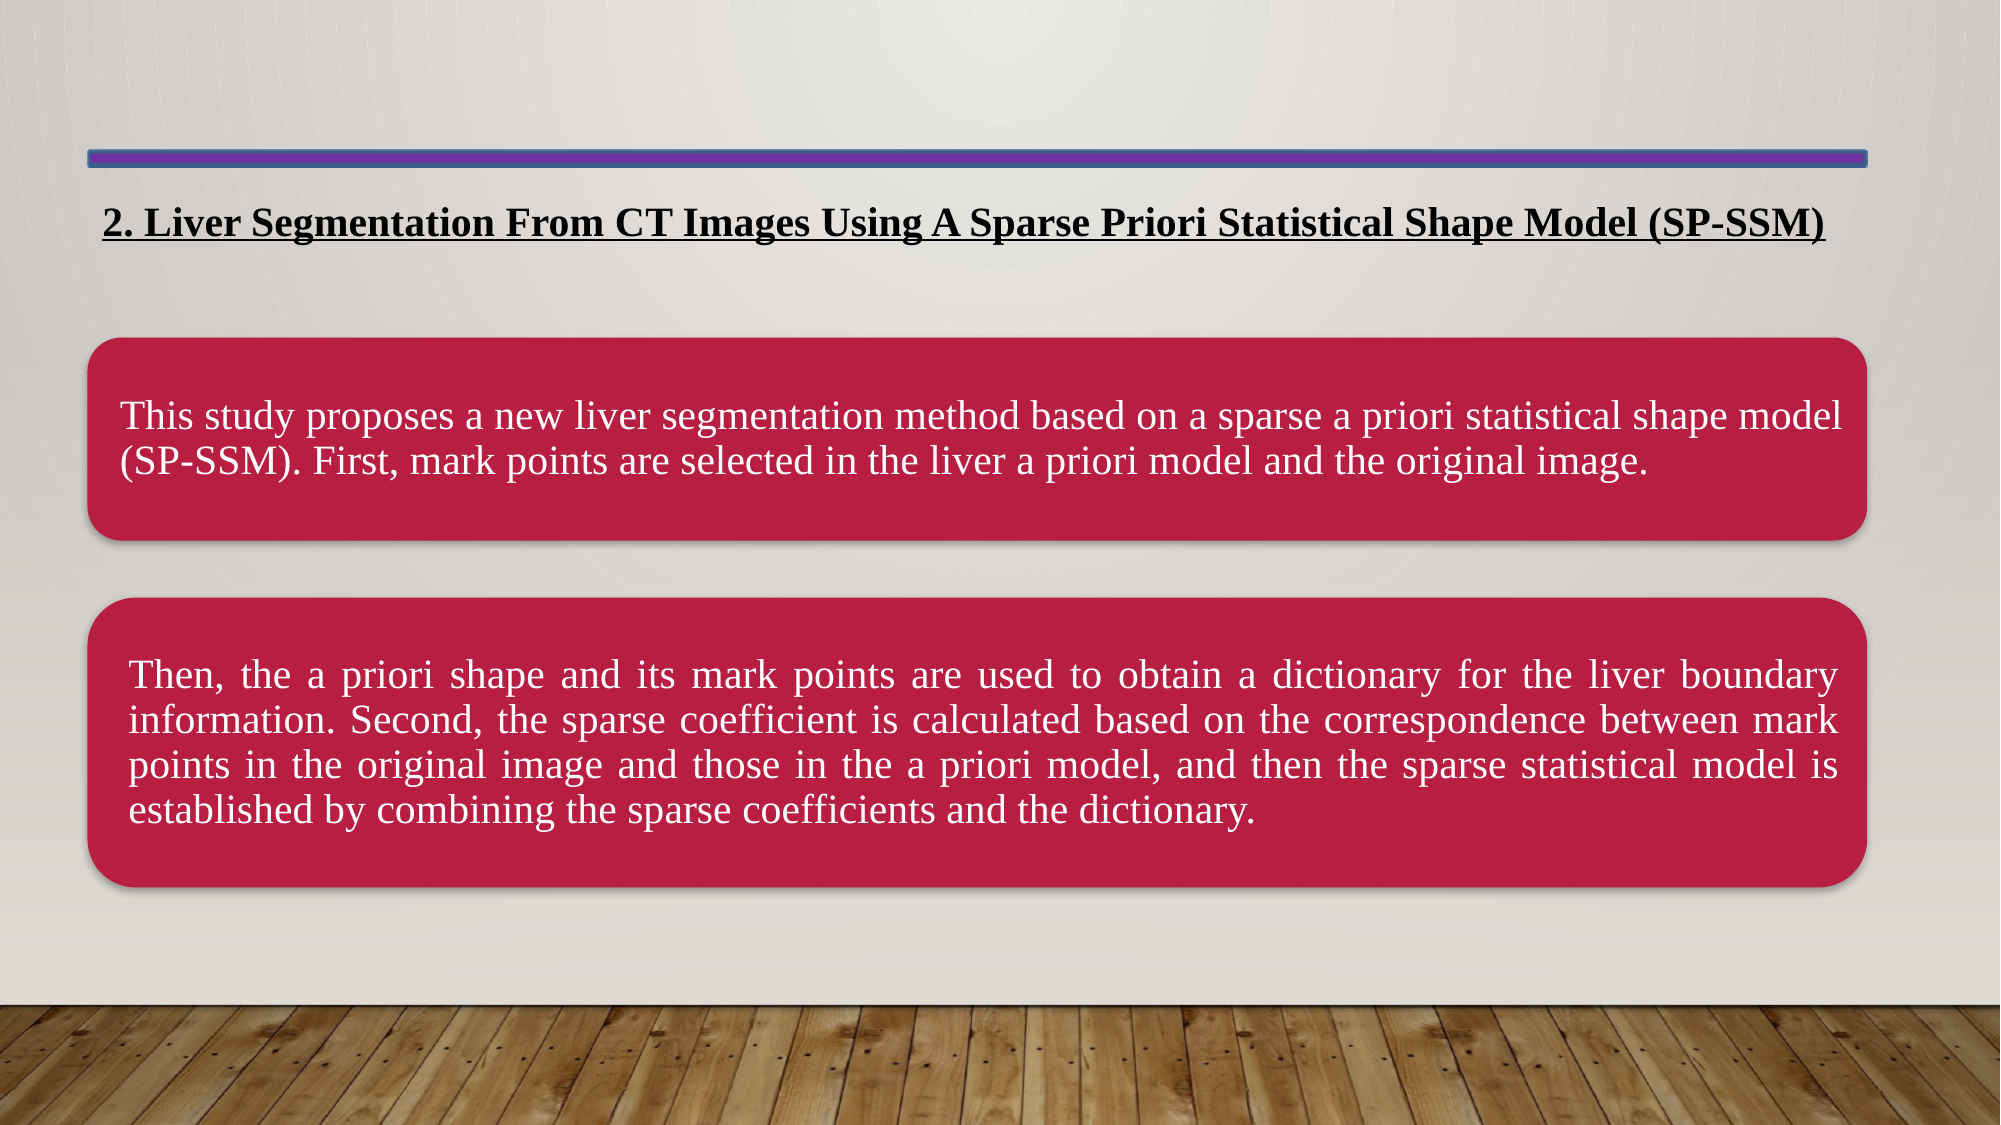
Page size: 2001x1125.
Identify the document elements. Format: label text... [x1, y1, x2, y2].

text_box 2. Liver Segmentation From CT Images Using A Sparse Priori Statistical Shape Model (SP-SSM) [87, 187, 1868, 253]
picture [87, 149, 1868, 168]
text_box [87, 299, 1868, 952]
picture [0, 1005, 2000, 1125]
